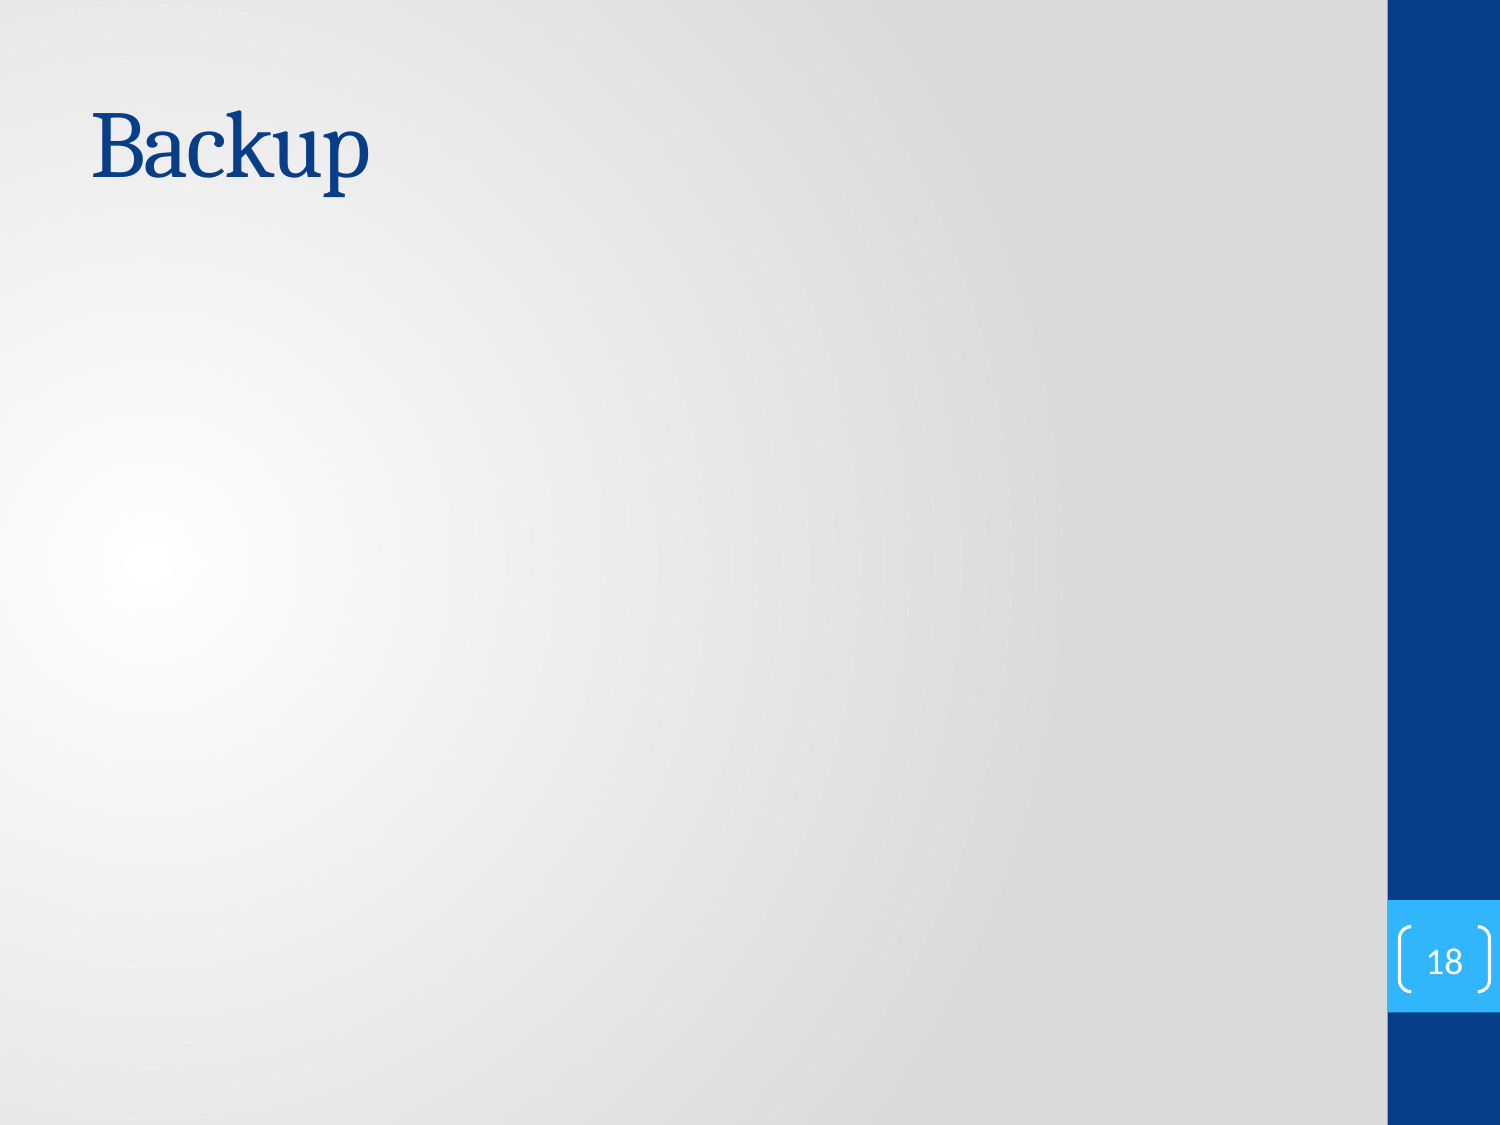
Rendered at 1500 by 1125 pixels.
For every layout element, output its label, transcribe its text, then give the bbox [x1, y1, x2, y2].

title Backup [75, 45, 1325, 233]
slide_number 18 [1397, 925, 1492, 994]
